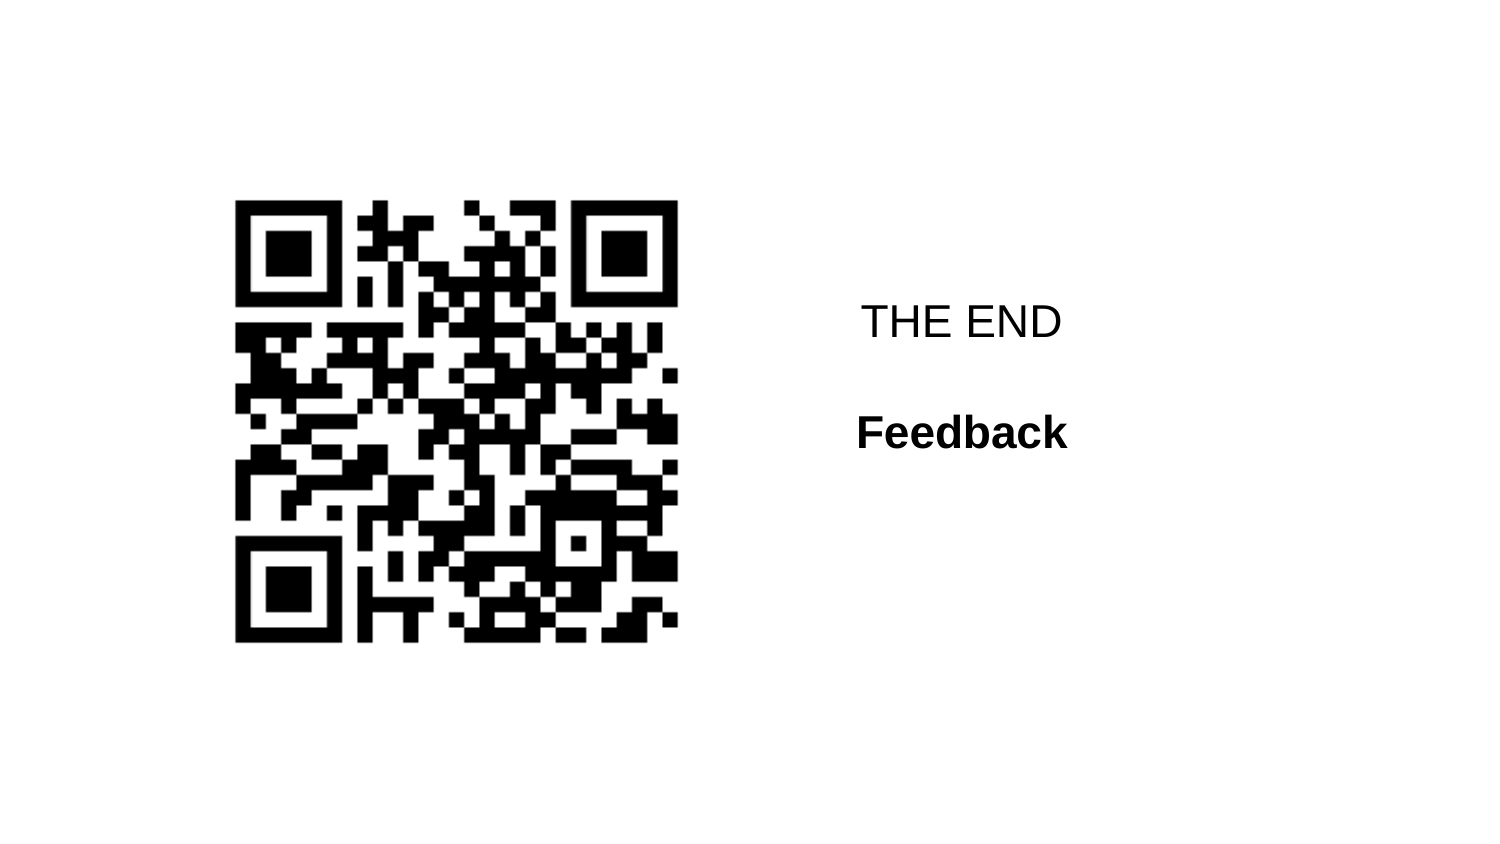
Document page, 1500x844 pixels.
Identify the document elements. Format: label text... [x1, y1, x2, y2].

title THE END Feedback [747, 277, 1500, 473]
picture [170, 135, 743, 708]
